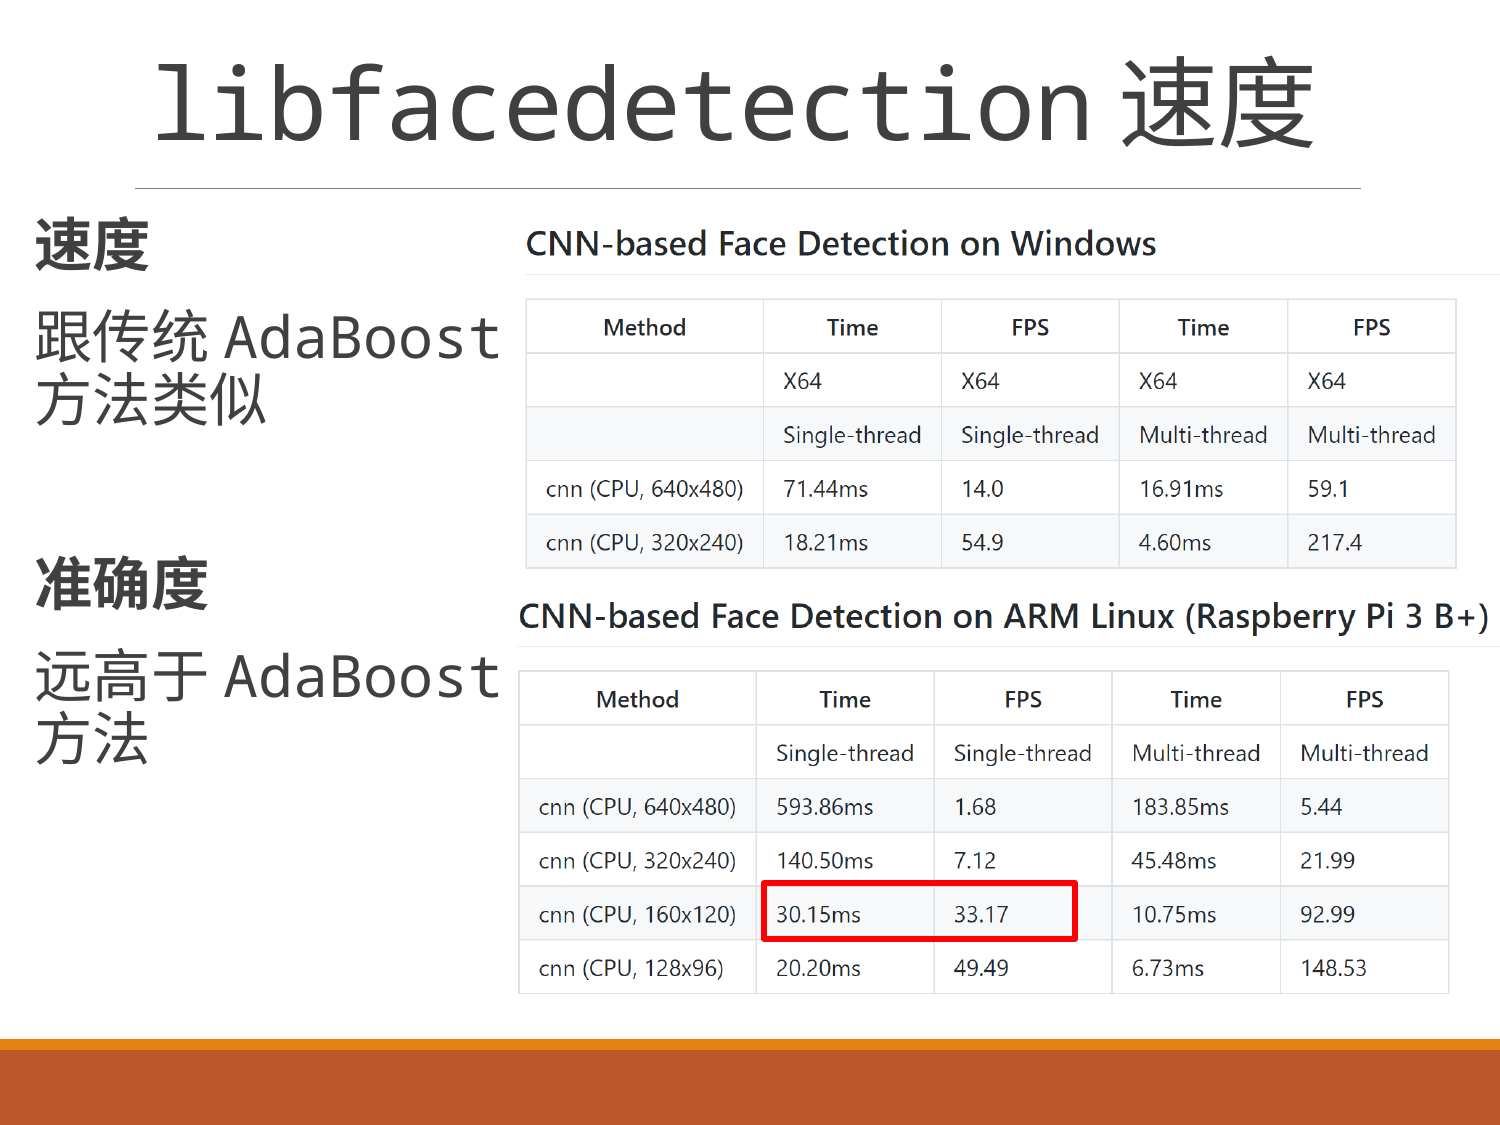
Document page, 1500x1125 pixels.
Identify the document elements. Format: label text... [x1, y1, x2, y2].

picture [499, 207, 1500, 1015]
title libfacedetection速度 [135, 47, 1373, 169]
list 速度 跟传统AdaBoost方法类似 准确度 远高于AdaBoost方法 [19, 208, 498, 963]
